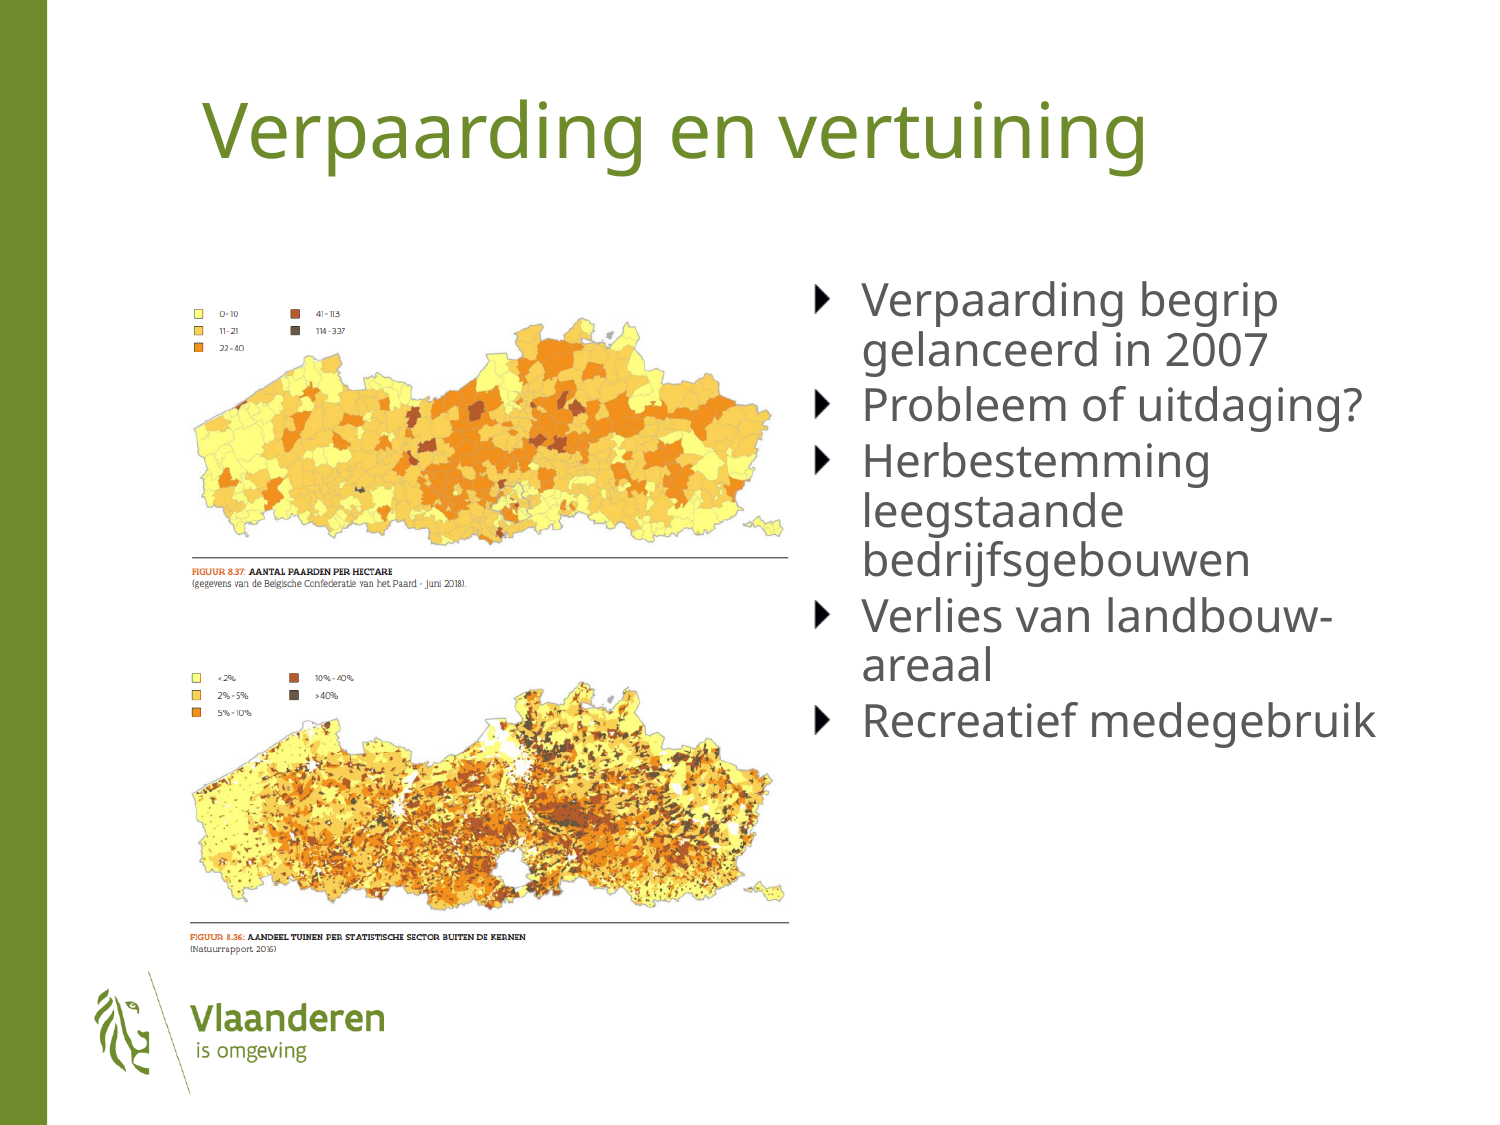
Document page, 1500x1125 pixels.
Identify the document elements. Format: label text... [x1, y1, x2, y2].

title Verpaarding en vertuining [202, 94, 1420, 277]
list Verpaarding begrip gelanceerd in 2007 Probleem of uitdaging? Herbestemming leegstaande bedrijfsgebouwen Verlies van landbouw-areaal Recreatief medegebruik [814, 277, 1420, 950]
picture [164, 277, 856, 629]
picture [138, 621, 802, 969]
picture [94, 971, 384, 1094]
picture [814, 705, 856, 735]
